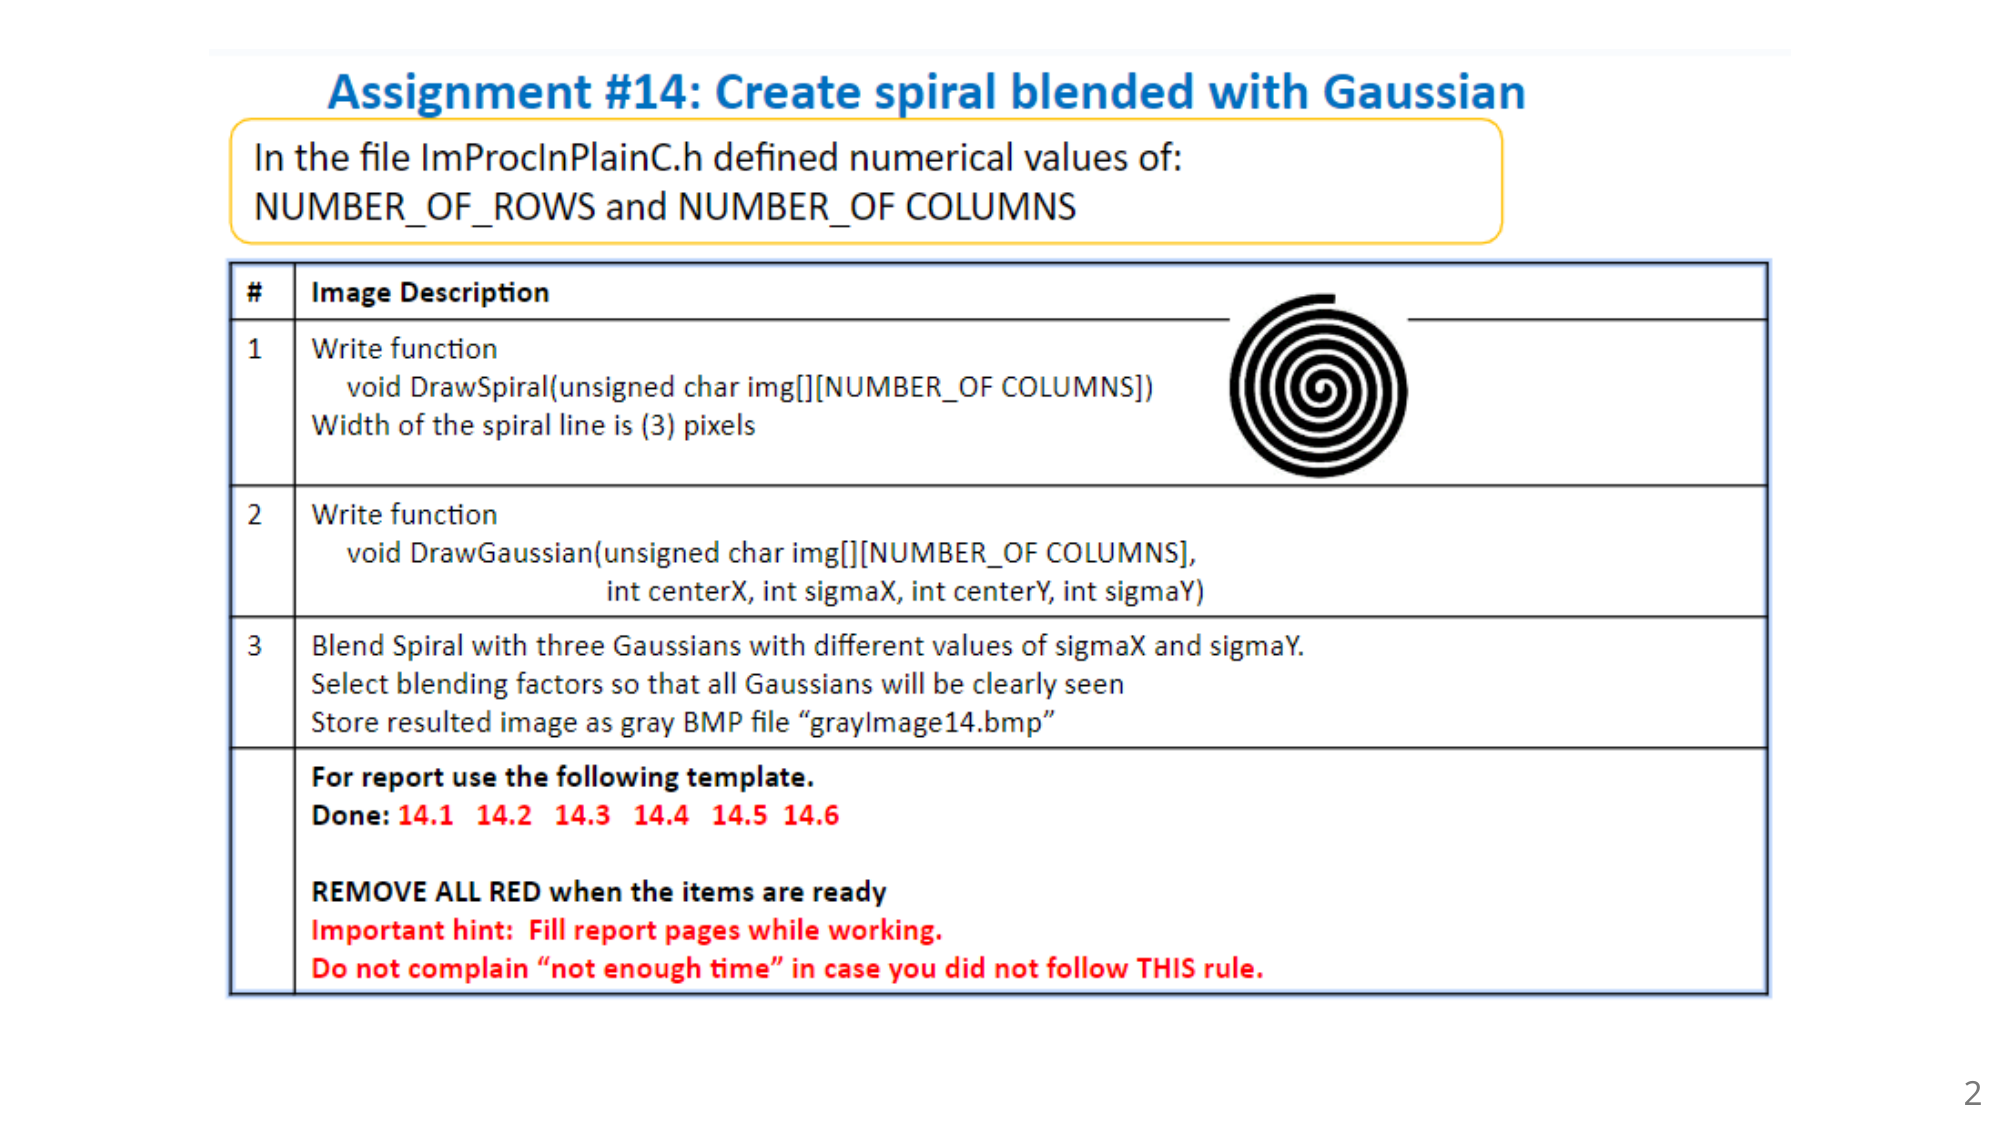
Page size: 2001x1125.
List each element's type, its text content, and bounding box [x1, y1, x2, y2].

picture [208, 49, 1792, 1013]
slide_number 2 [1948, 1065, 2000, 1125]
